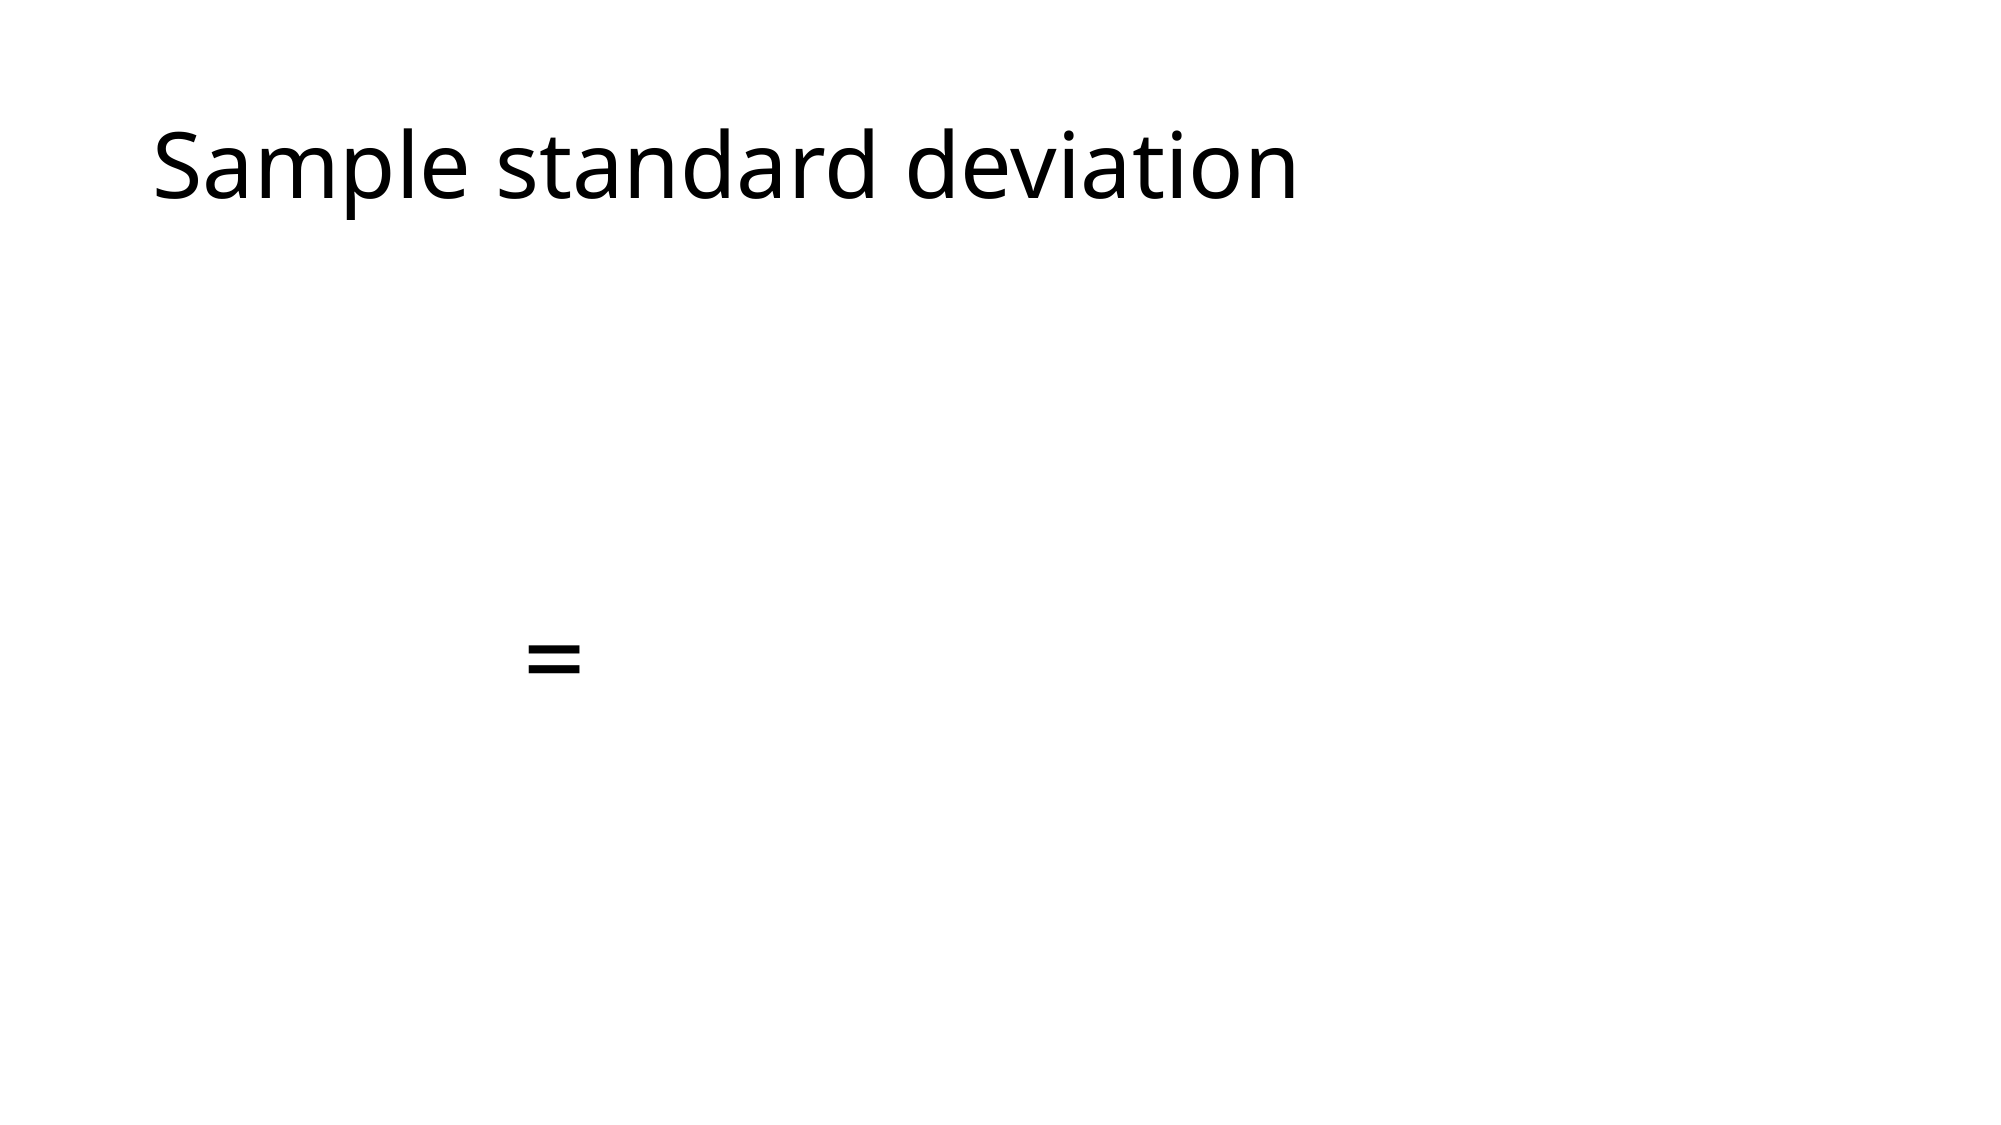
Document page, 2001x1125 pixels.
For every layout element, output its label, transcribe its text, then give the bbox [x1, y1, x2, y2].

title Sample standard deviation [137, 59, 1863, 278]
